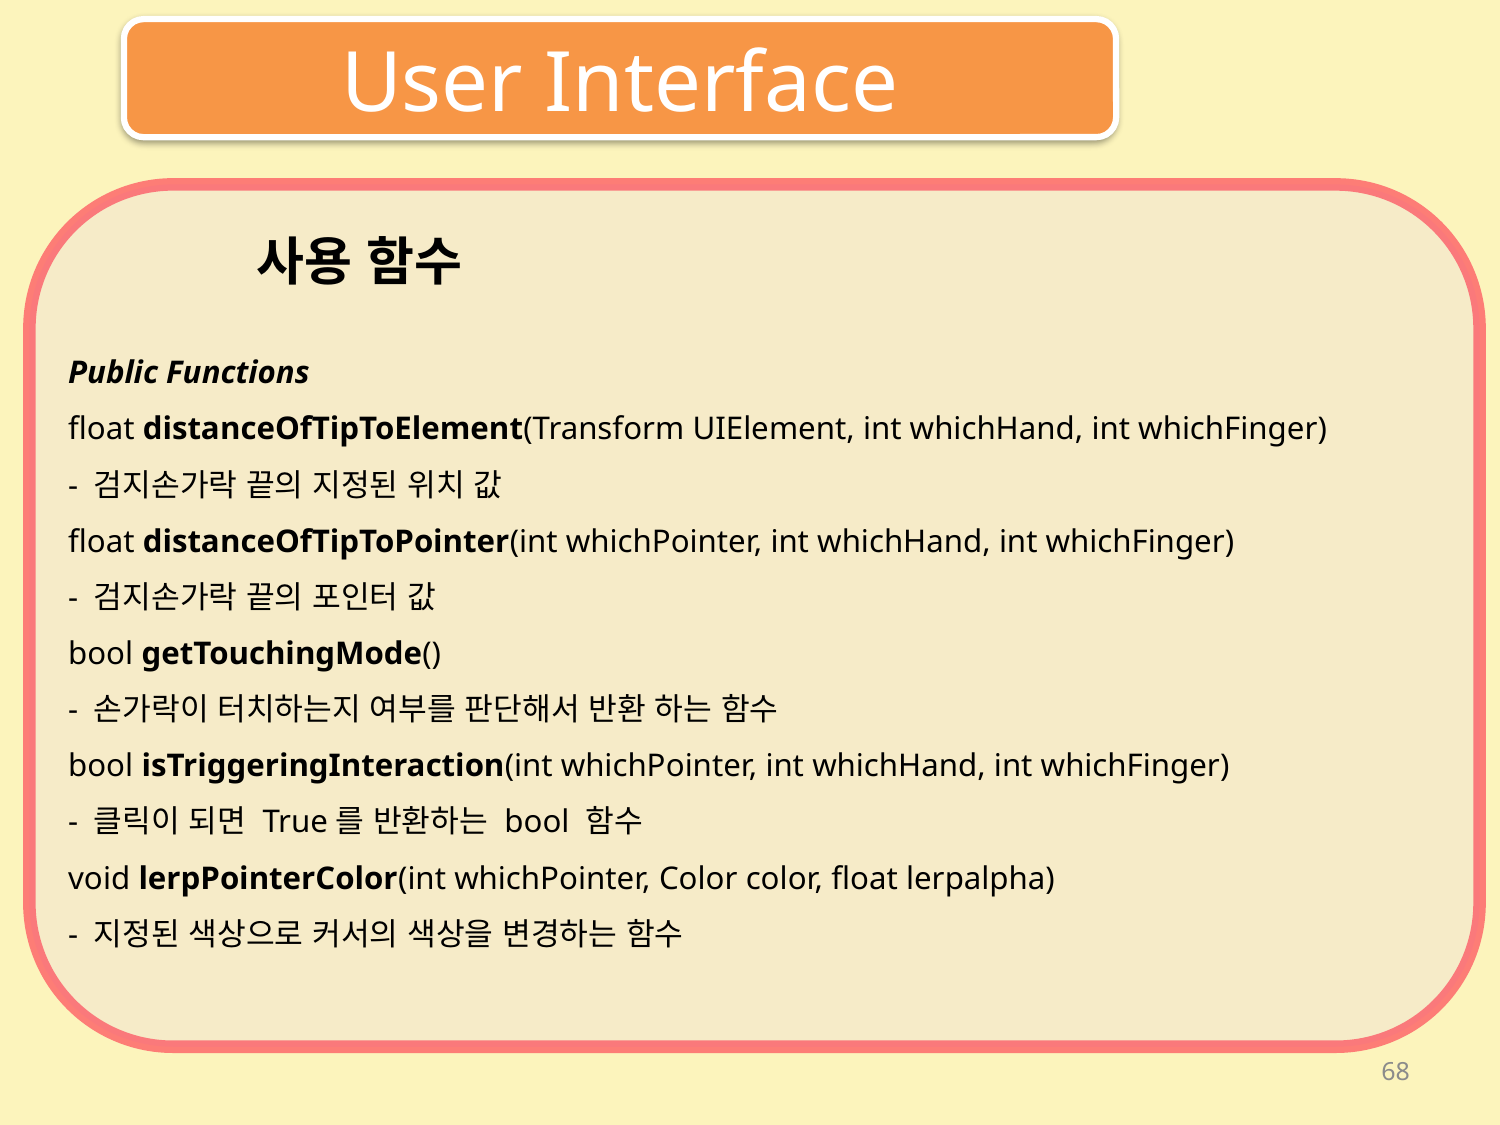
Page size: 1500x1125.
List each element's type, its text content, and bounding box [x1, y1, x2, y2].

slide_number 68 [1352, 1042, 1425, 1103]
text_box 사용 함수 [242, 221, 676, 299]
text_box Public Functions float distanceOfTipToElement(Transform UIElement, int whichHand, int whichFinger) - 검지손가락 끝의 지정된 위치 값 float distanceOfTipToPointer(int whichPointer, int whichHand, int whichFinger) - 검지손가락 끝의 포인터 값 bool getTouchingMode() - 손가락이 터치하는지 여부를 판단해서 반환 하는 함수 bool isTriggeringInteraction(int whichPointer, int whichHand, int whichFinger) - 클릭이 되면 True를 반환하는 bool 함수 void lerpPointerColor(int whichPointer, Color color, float lerpalpha) - 지정된 색상으로 커서의 색상을 변경하는 함수 [53, 326, 1436, 959]
text_box [27, 182, 1482, 1049]
text_box User Interface [120, 15, 1120, 141]
